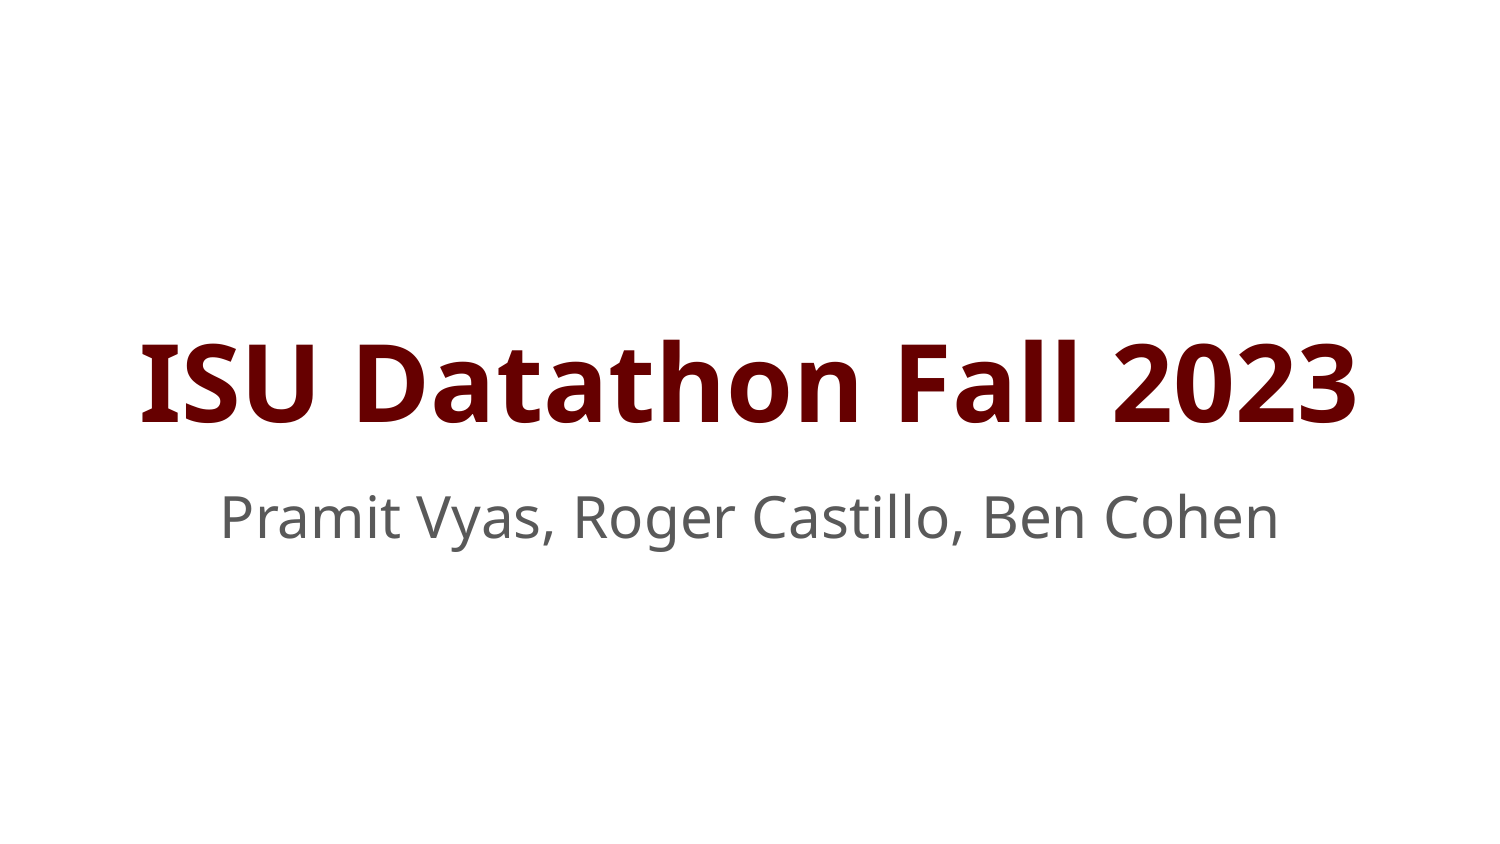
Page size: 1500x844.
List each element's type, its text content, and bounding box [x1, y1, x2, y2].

subtitle Pramit Vyas, Roger Castillo, Ben Cohen [51, 464, 1449, 595]
title ISU Datathon Fall 2023 [51, 122, 1449, 459]
